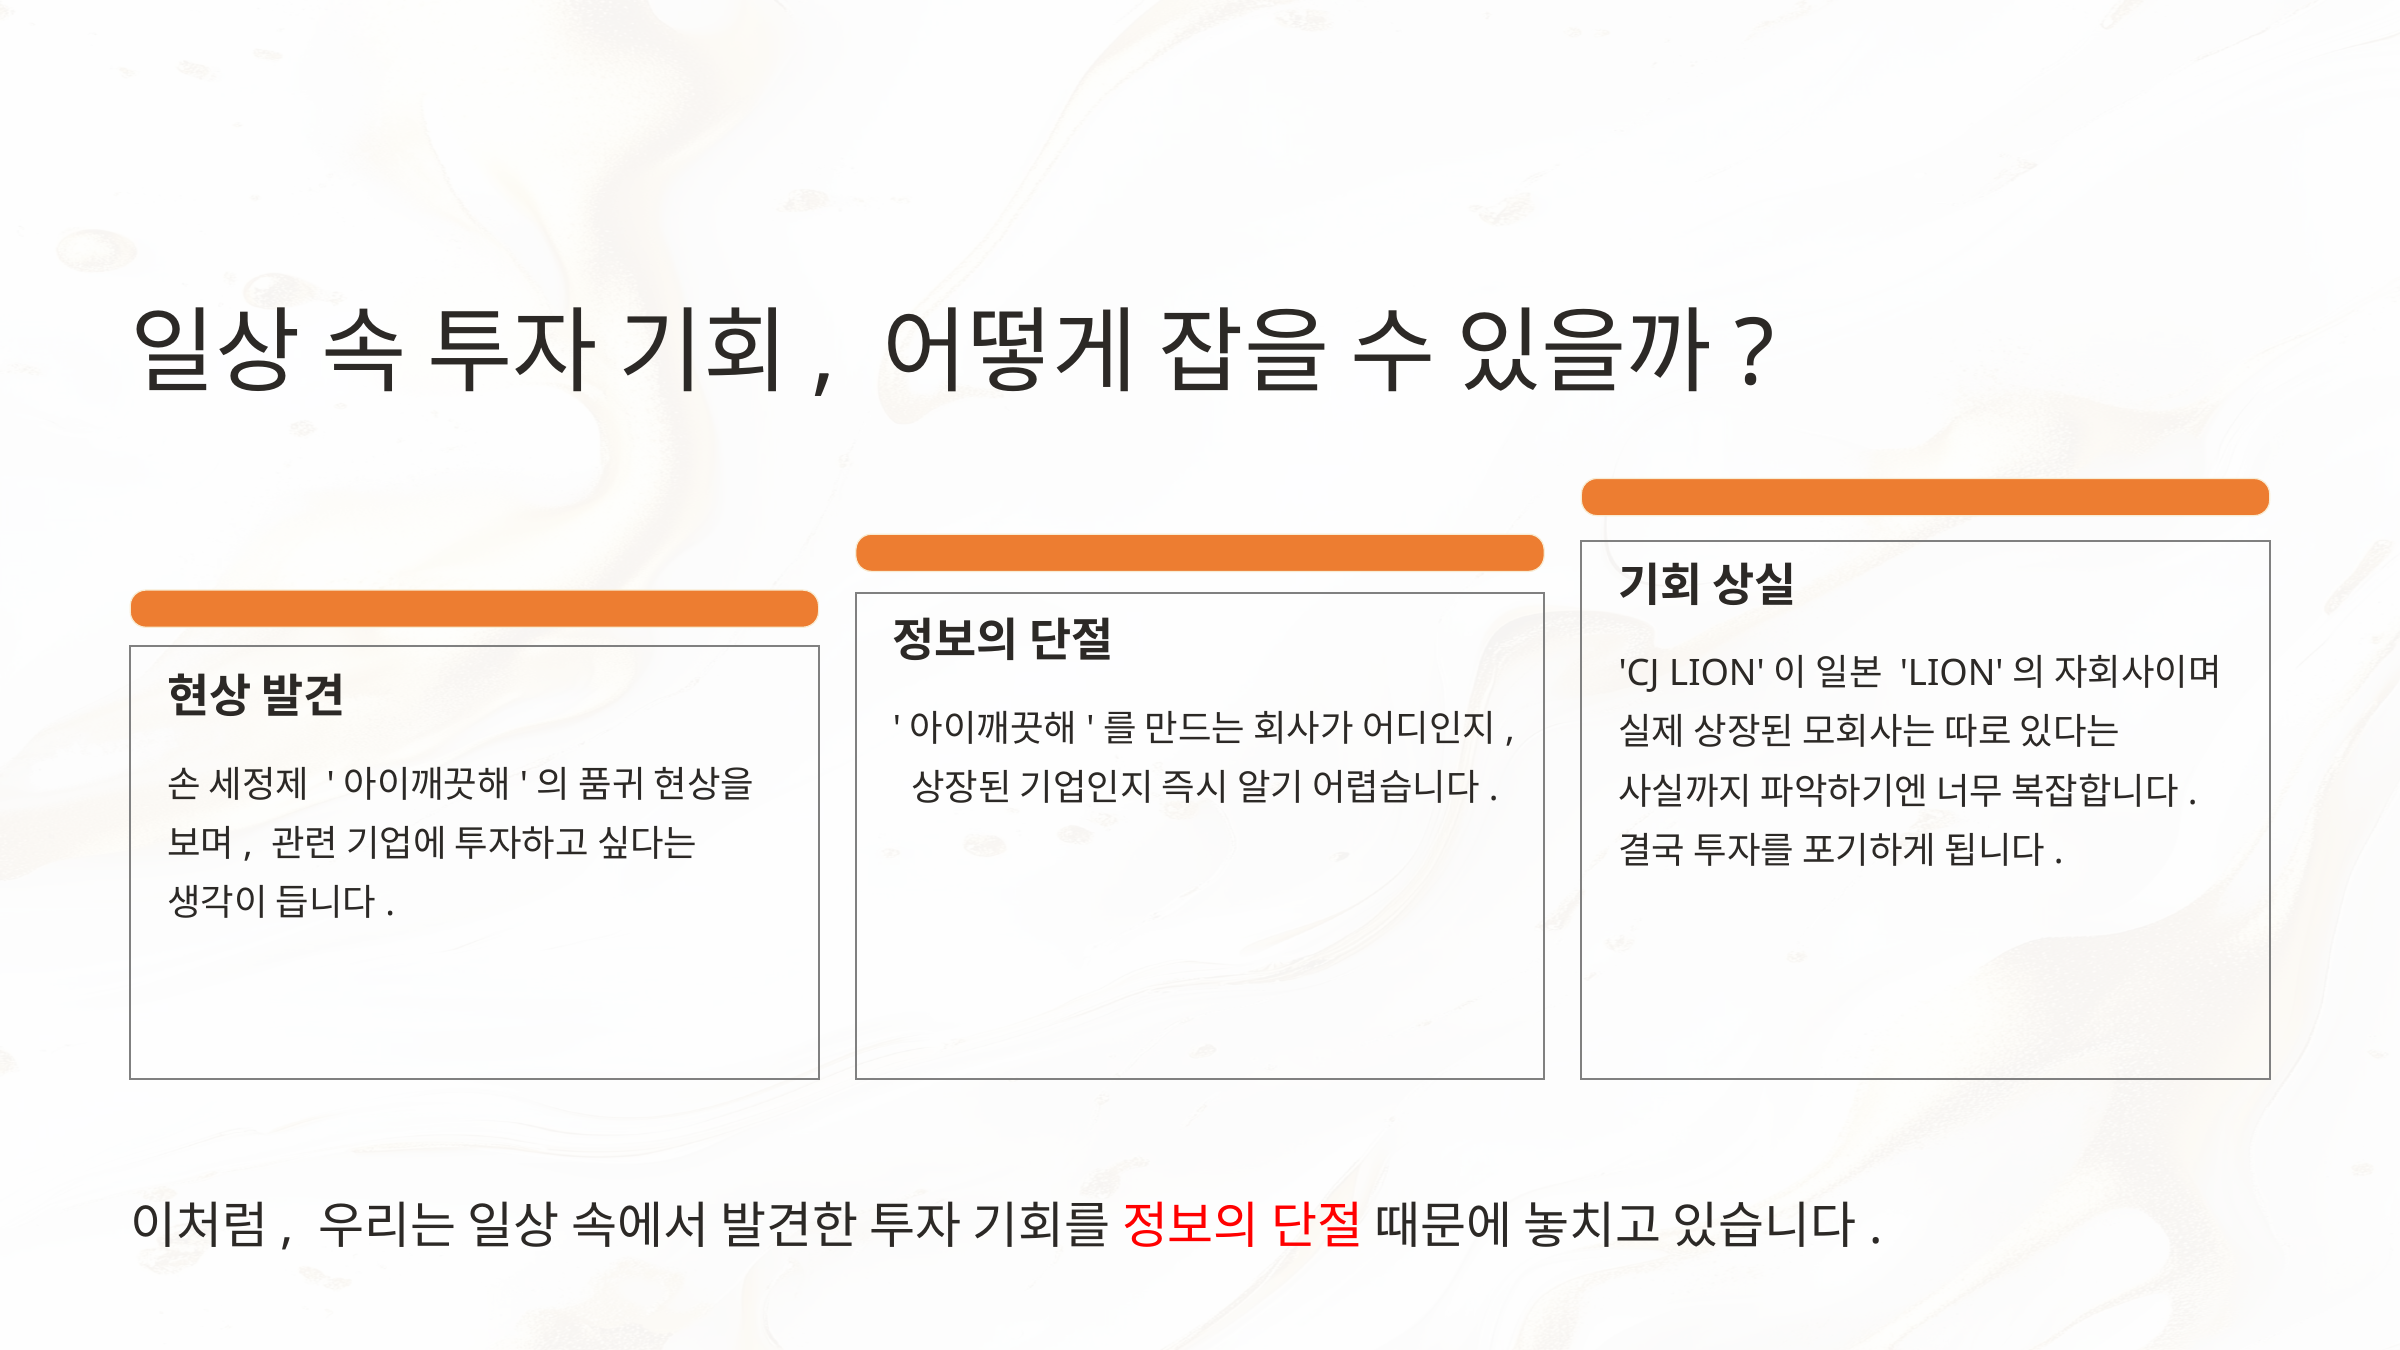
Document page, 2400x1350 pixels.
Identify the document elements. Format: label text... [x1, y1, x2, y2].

text_box [855, 592, 1545, 1080]
text_box 일상 속 투자 기회, 어떻게 잡을 수 있을까? [130, 287, 1710, 405]
text_box [130, 590, 819, 628]
text_box [1581, 478, 2270, 516]
text_box [855, 534, 1545, 572]
text_box [129, 645, 820, 1080]
text_box [1580, 540, 2271, 1080]
text_box 이처럼, 우리는 일상 속에서 발견한 투자 기회를 정보의 단절 때문에 놓치고 있습니다. [130, 1137, 2270, 1271]
